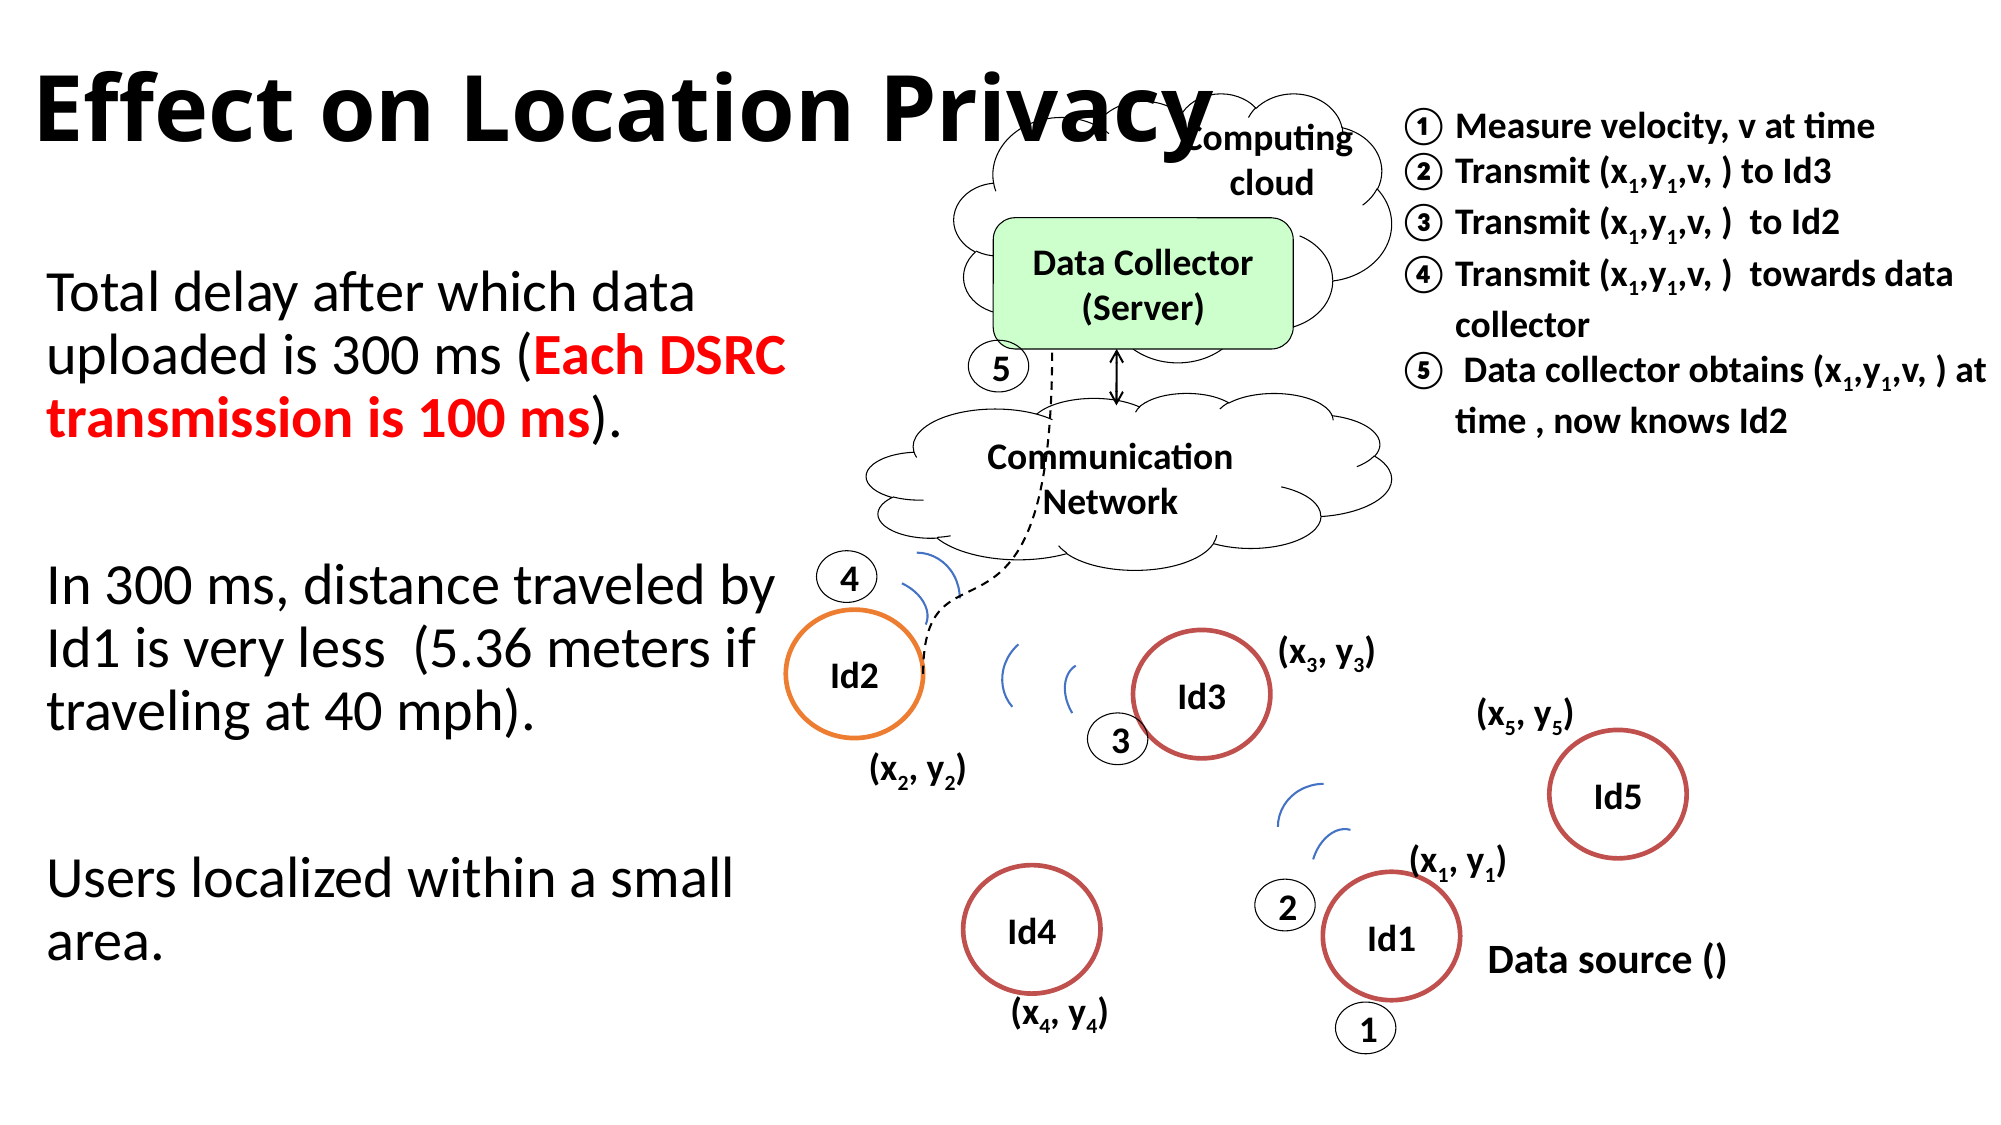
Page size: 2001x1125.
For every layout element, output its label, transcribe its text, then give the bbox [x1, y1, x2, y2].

text_box Communication Network [1053, 392, 1393, 571]
text_box [1259, 93, 1329, 105]
text_box 4 [815, 550, 878, 603]
text_box [1312, 828, 1351, 868]
text_box 3 [1086, 712, 1149, 766]
text_box 1 [1334, 1001, 1397, 1055]
text_box (x1, y1) [1393, 828, 1523, 894]
text_box Id1 [1322, 871, 1461, 1001]
text_box (x3, y3) [1262, 618, 1392, 685]
list Total delay after which data uploaded is 300 ms (Each DSRC transmission is 100 ms). In 300 ms, distance traveled by Id1 is very less (5.36 meters if traveling at 40 mph). Users localized within a small area. [31, 253, 809, 990]
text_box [923, 348, 1053, 674]
text_box Id5 [1548, 729, 1688, 859]
text_box [953, 100, 1393, 328]
text_box Id4 [962, 864, 1102, 985]
text_box [1133, 350, 1222, 364]
text_box Id3 [1132, 629, 1271, 759]
text_box (x5, y5) [1461, 681, 1590, 747]
text_box 2 [1254, 878, 1316, 932]
text_box (x2, y2) [853, 735, 983, 802]
text_box [1001, 674, 1047, 708]
text_box Data Collector (Server) [992, 217, 1294, 350]
text_box Computing cloud [1167, 105, 1368, 211]
text_box [1063, 664, 1096, 714]
text_box [890, 582, 923, 624]
title Effect on Location Privacy [17, 3, 1743, 221]
text_box [916, 551, 923, 599]
text_box 5 [976, 339, 1021, 348]
text_box Communication Network [865, 428, 923, 539]
text_box (x4, y4) [995, 979, 1124, 1046]
text_box Id2 [785, 609, 924, 739]
text_box [1276, 782, 1324, 827]
text_box [1188, 93, 1254, 105]
